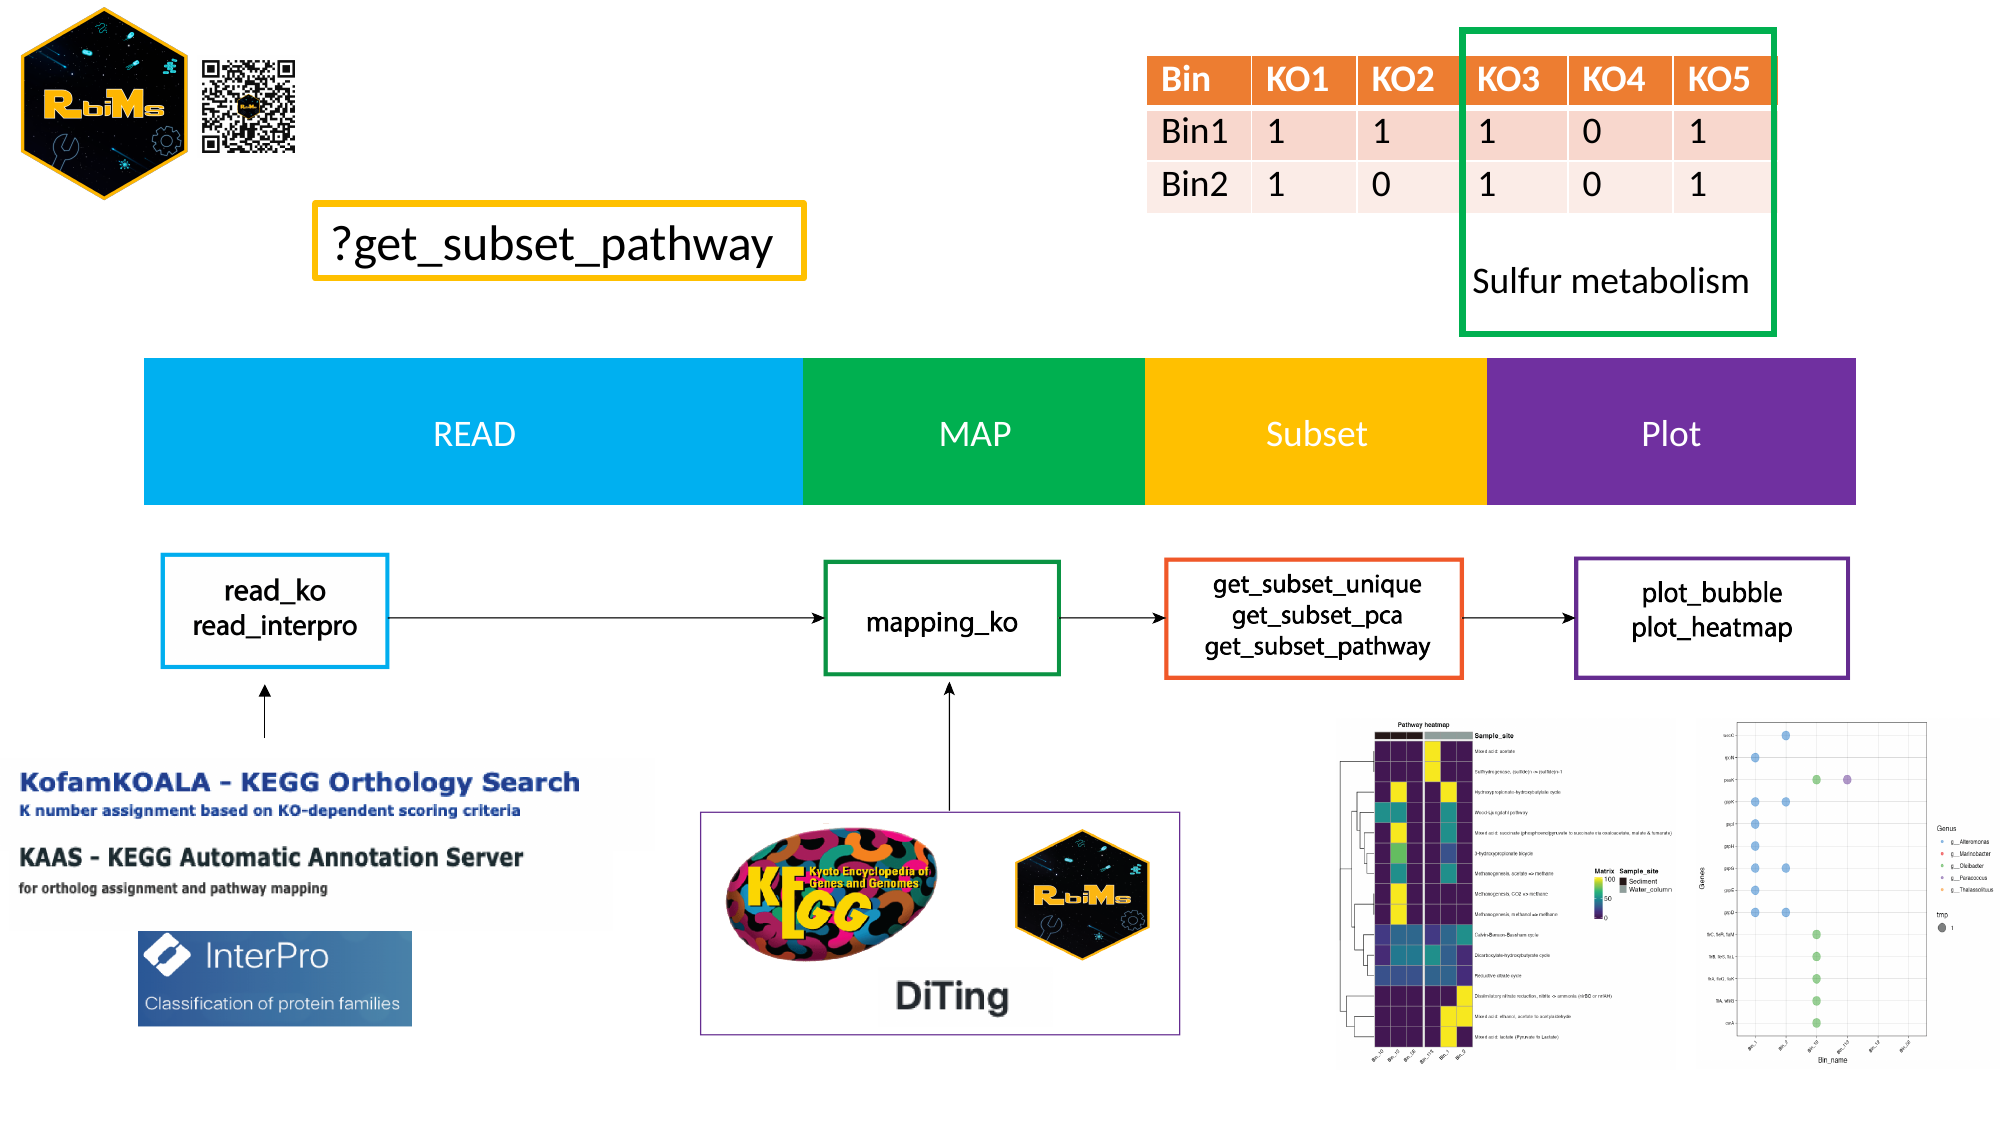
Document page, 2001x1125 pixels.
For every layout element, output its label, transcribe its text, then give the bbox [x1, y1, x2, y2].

text_box ?get_subset_pathway [315, 203, 804, 279]
picture [166, 557, 385, 664]
table_header KO1 [1252, 56, 1356, 105]
table_cell 1 [1252, 162, 1356, 213]
table_header KO2 [1358, 56, 1461, 105]
text_box READ [144, 358, 803, 505]
text_box MAP [803, 358, 1145, 505]
text_box Sulfur metabolism [1457, 248, 1770, 309]
picture [0, 0, 300, 208]
table_cell 1 [1358, 111, 1461, 160]
table_cell 1 [1252, 111, 1356, 160]
table_cell Bin1 [1147, 111, 1251, 160]
table_cell 0 [1358, 162, 1461, 213]
text_box Subset [1145, 358, 1487, 505]
text_box Plot [1487, 358, 1856, 505]
table_cell Bin2 [1147, 162, 1251, 213]
text_box [1461, 29, 1775, 335]
table_header Bin [1147, 56, 1251, 105]
picture [0, 552, 2000, 1070]
